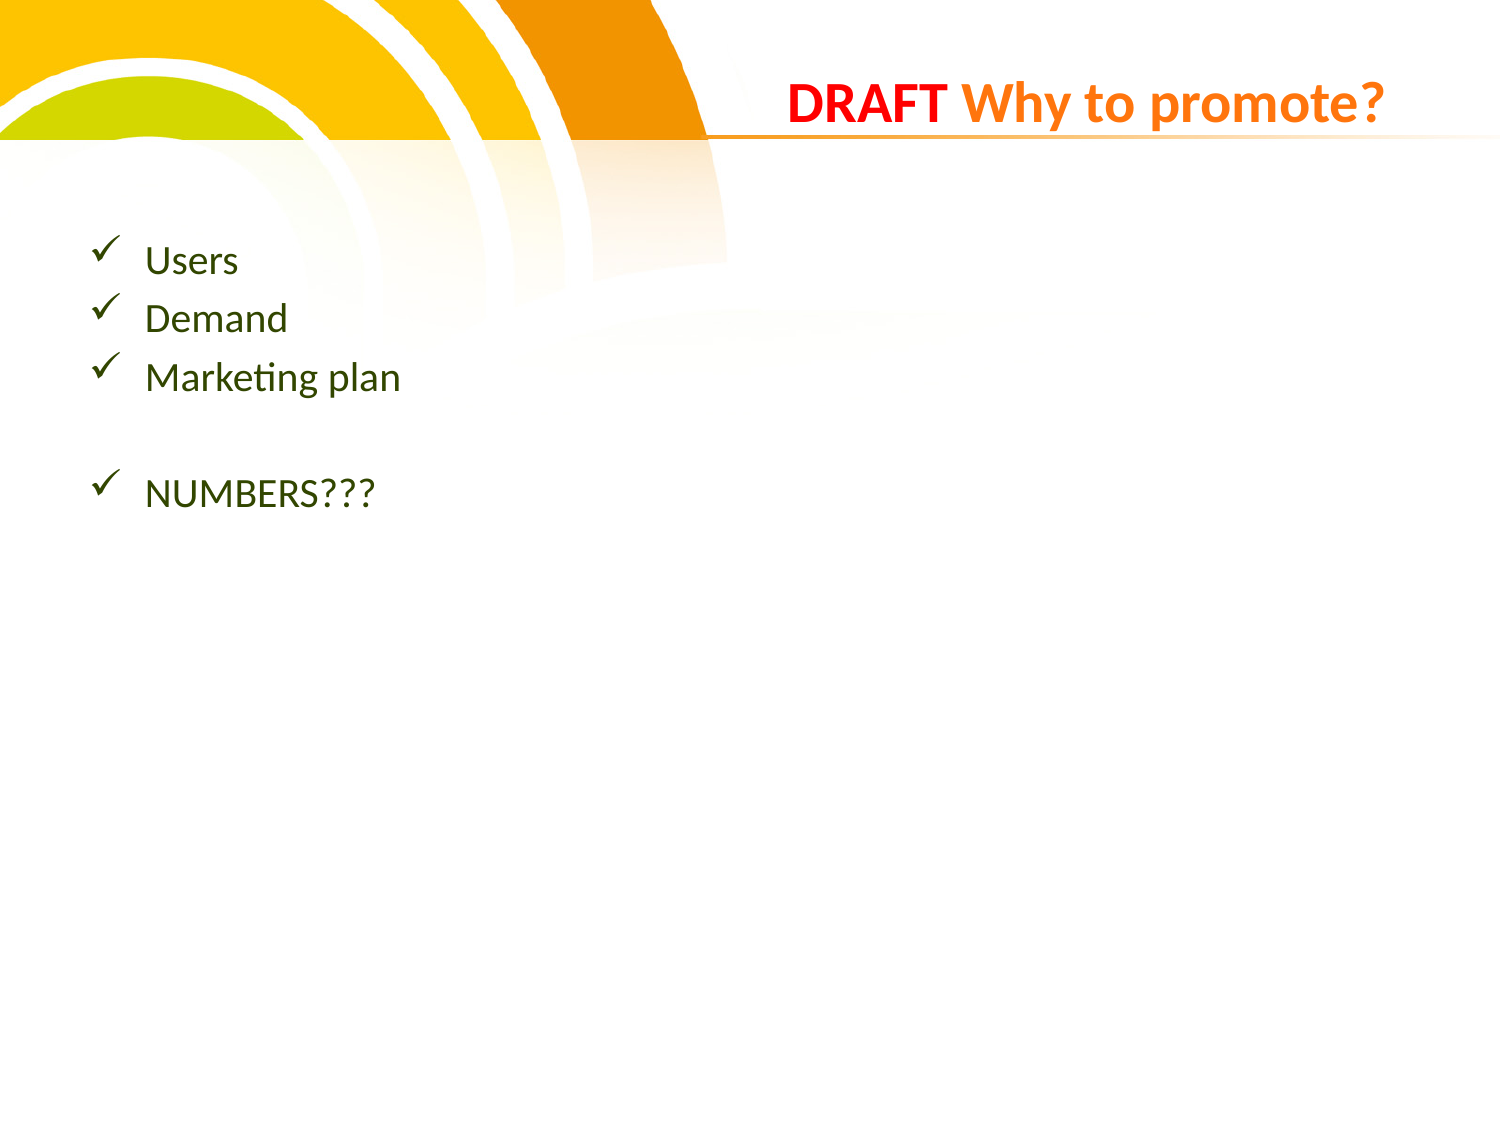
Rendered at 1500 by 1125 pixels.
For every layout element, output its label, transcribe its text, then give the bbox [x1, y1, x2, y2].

title DRAFT Why to promote? [98, 36, 1402, 162]
list Users Demand Marketing plan NUMBERS??? [73, 224, 1427, 900]
picture [0, 0, 1500, 1125]
